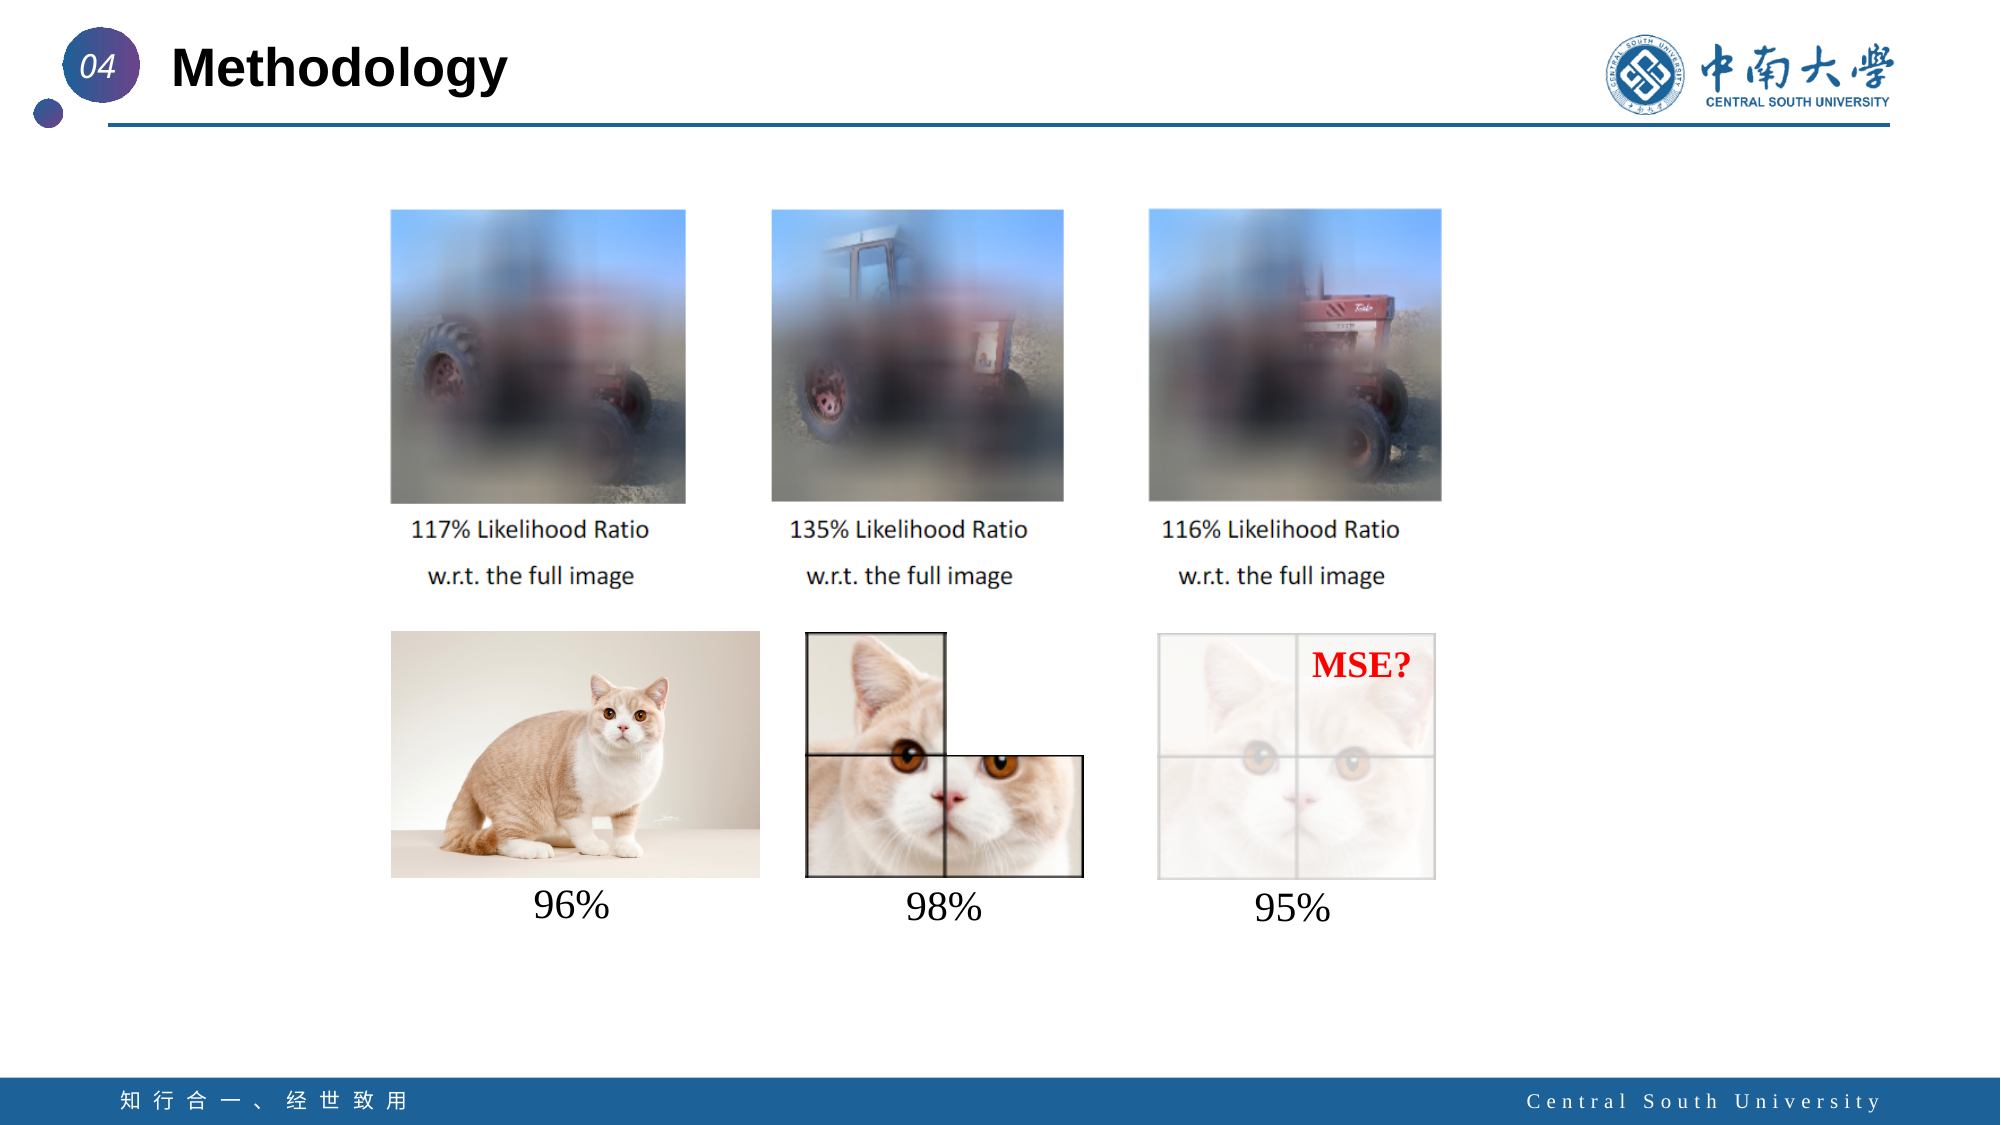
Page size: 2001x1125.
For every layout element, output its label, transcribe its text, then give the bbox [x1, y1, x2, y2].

text_box Central South University [1511, 1080, 1894, 1120]
text_box [0, 1077, 2000, 1125]
picture [379, 195, 1452, 591]
picture [1157, 633, 1436, 880]
text_box [158, 0, 1050, 118]
text_box Methodology [171, 23, 1063, 107]
text_box 96% [518, 878, 633, 935]
text_box 98% [891, 878, 1005, 937]
text_box 95% [1239, 880, 1354, 937]
picture [390, 631, 760, 878]
text_box 知行合一、经世致用 [105, 1080, 423, 1120]
picture [805, 613, 1096, 878]
picture [1595, 28, 1907, 121]
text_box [33, 26, 153, 128]
